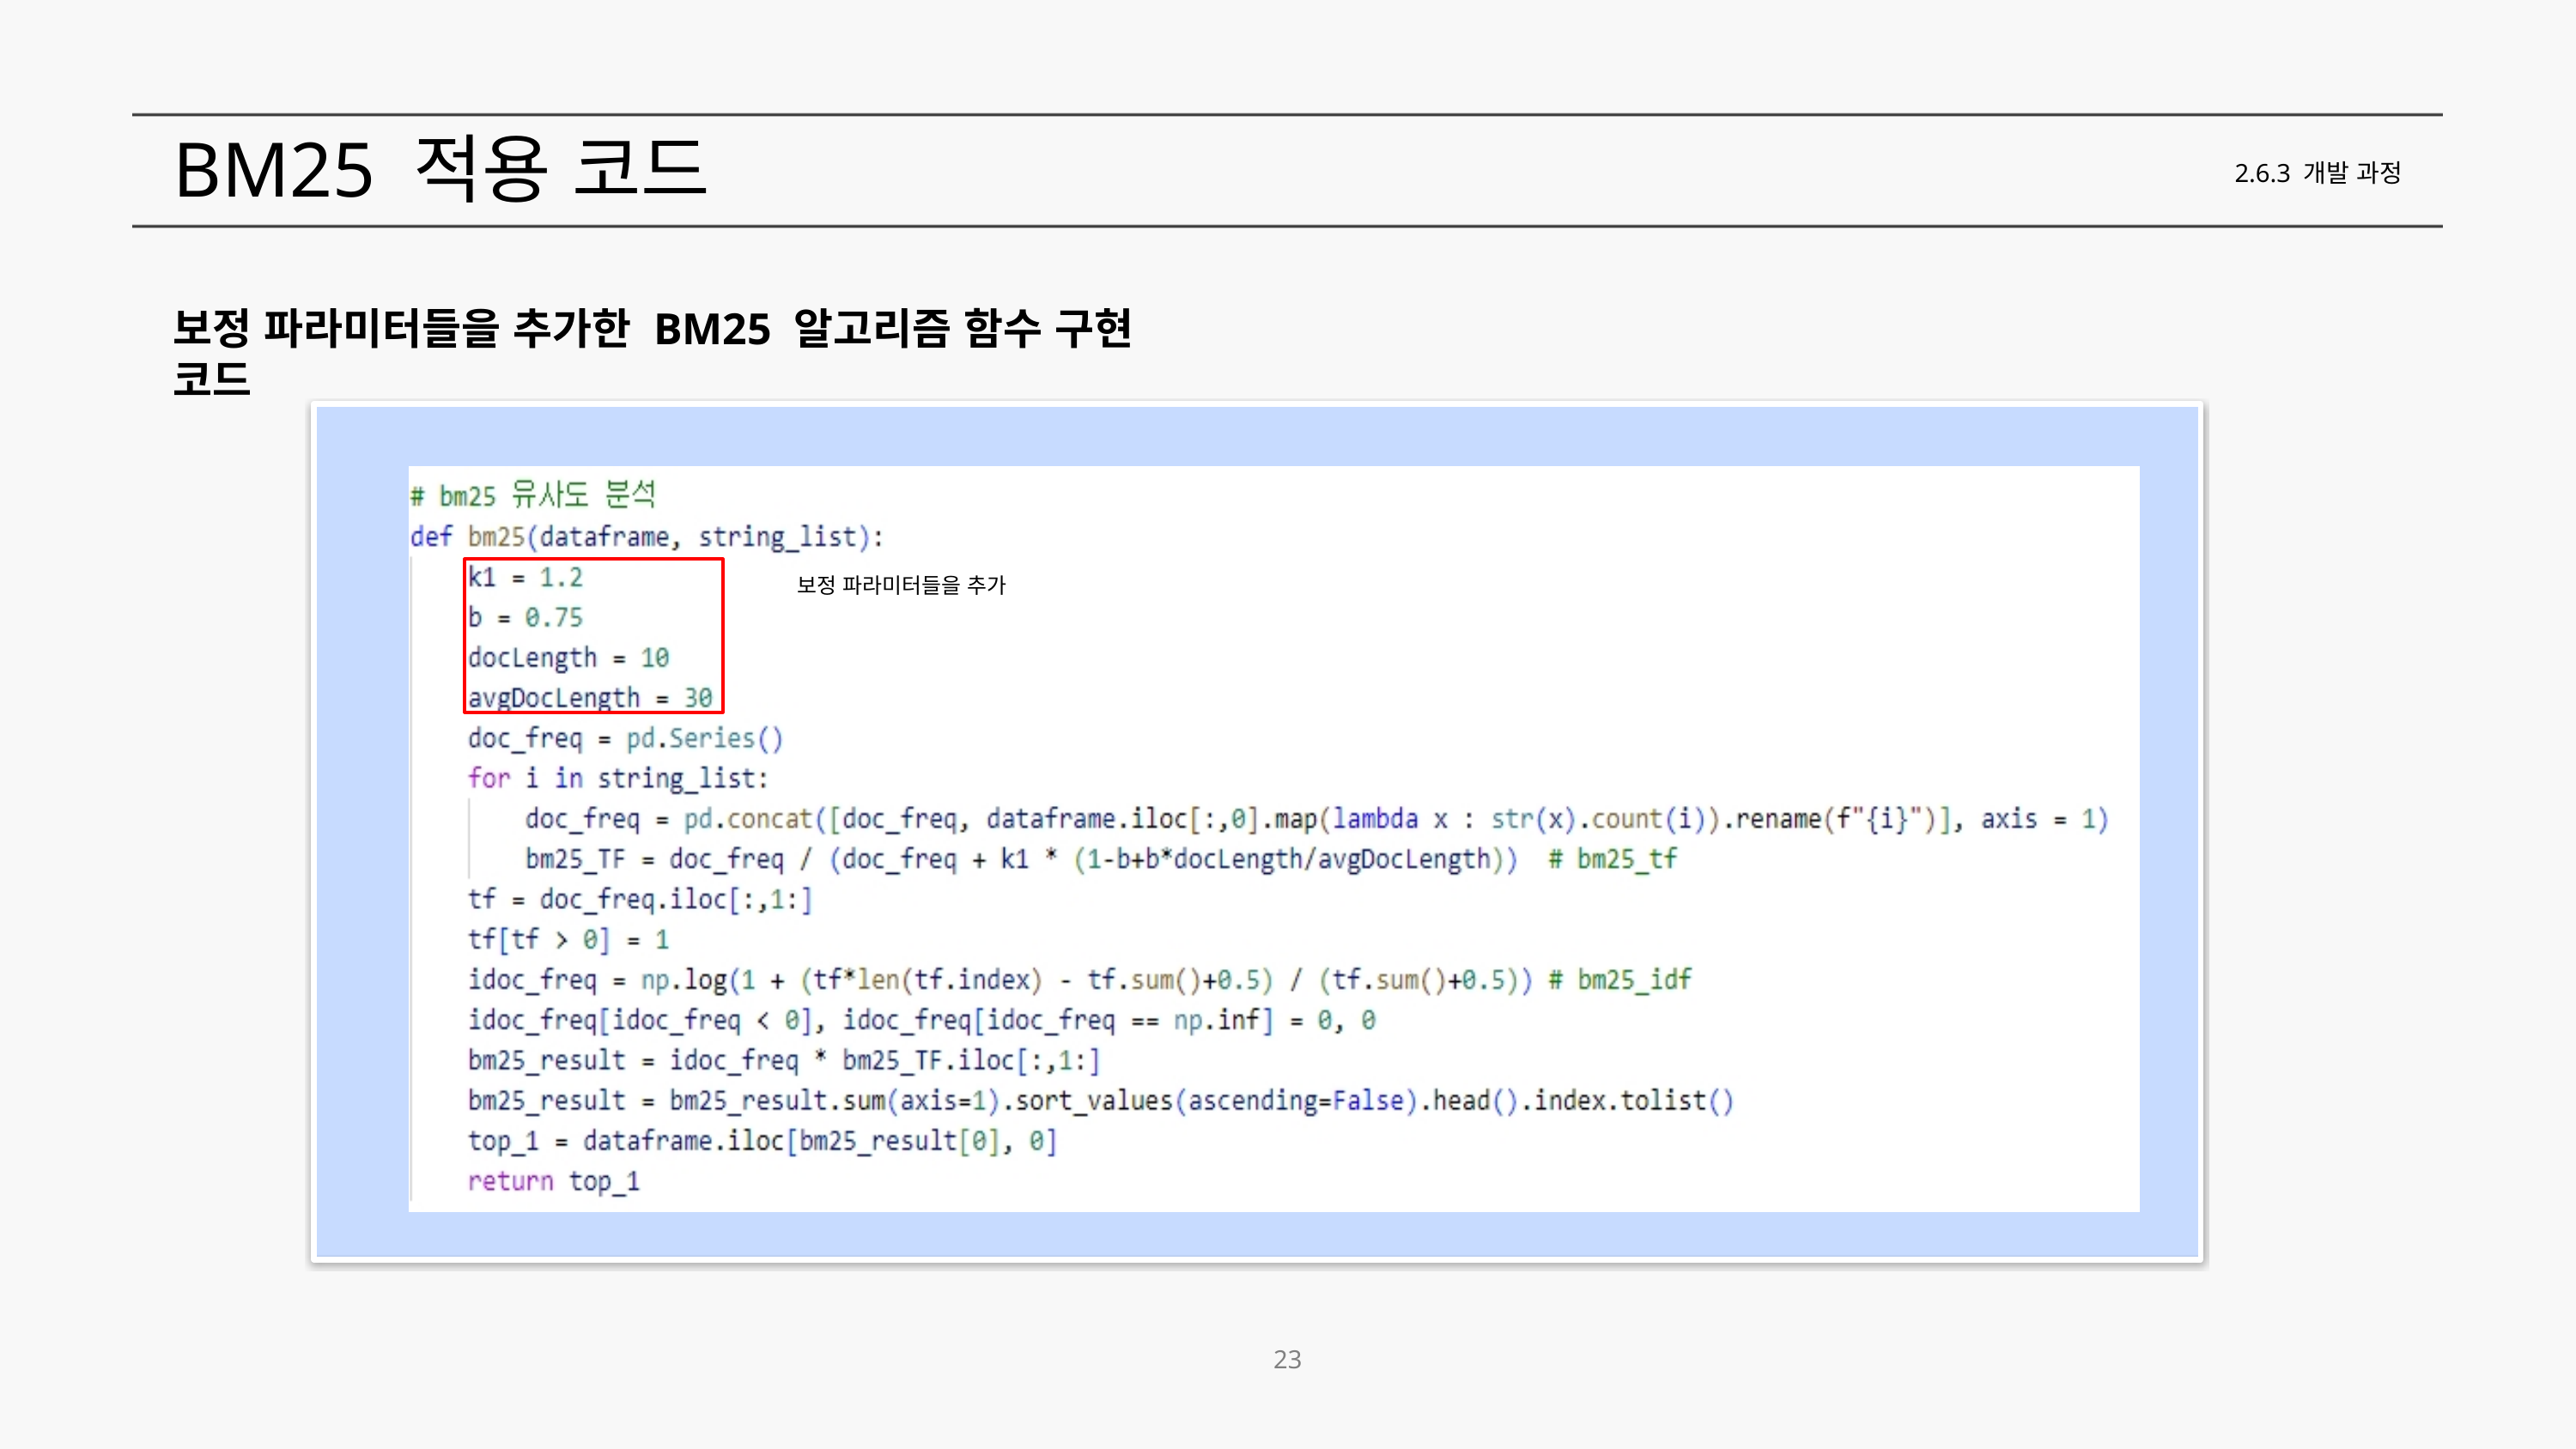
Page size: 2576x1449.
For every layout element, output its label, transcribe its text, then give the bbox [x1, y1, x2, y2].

text_box BM25 적용 코드 [153, 130, 1688, 221]
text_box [132, 222, 2444, 232]
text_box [132, 111, 2444, 120]
text_box 2.6.3 개발 과정 [2221, 150, 2416, 194]
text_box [409, 466, 2140, 1212]
text_box 23 [1253, 1337, 1322, 1380]
text_box 보정 파라미터들을 추가한 BM25 알고리즘 함수 구현 코드 [153, 291, 1210, 415]
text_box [316, 406, 2198, 1258]
